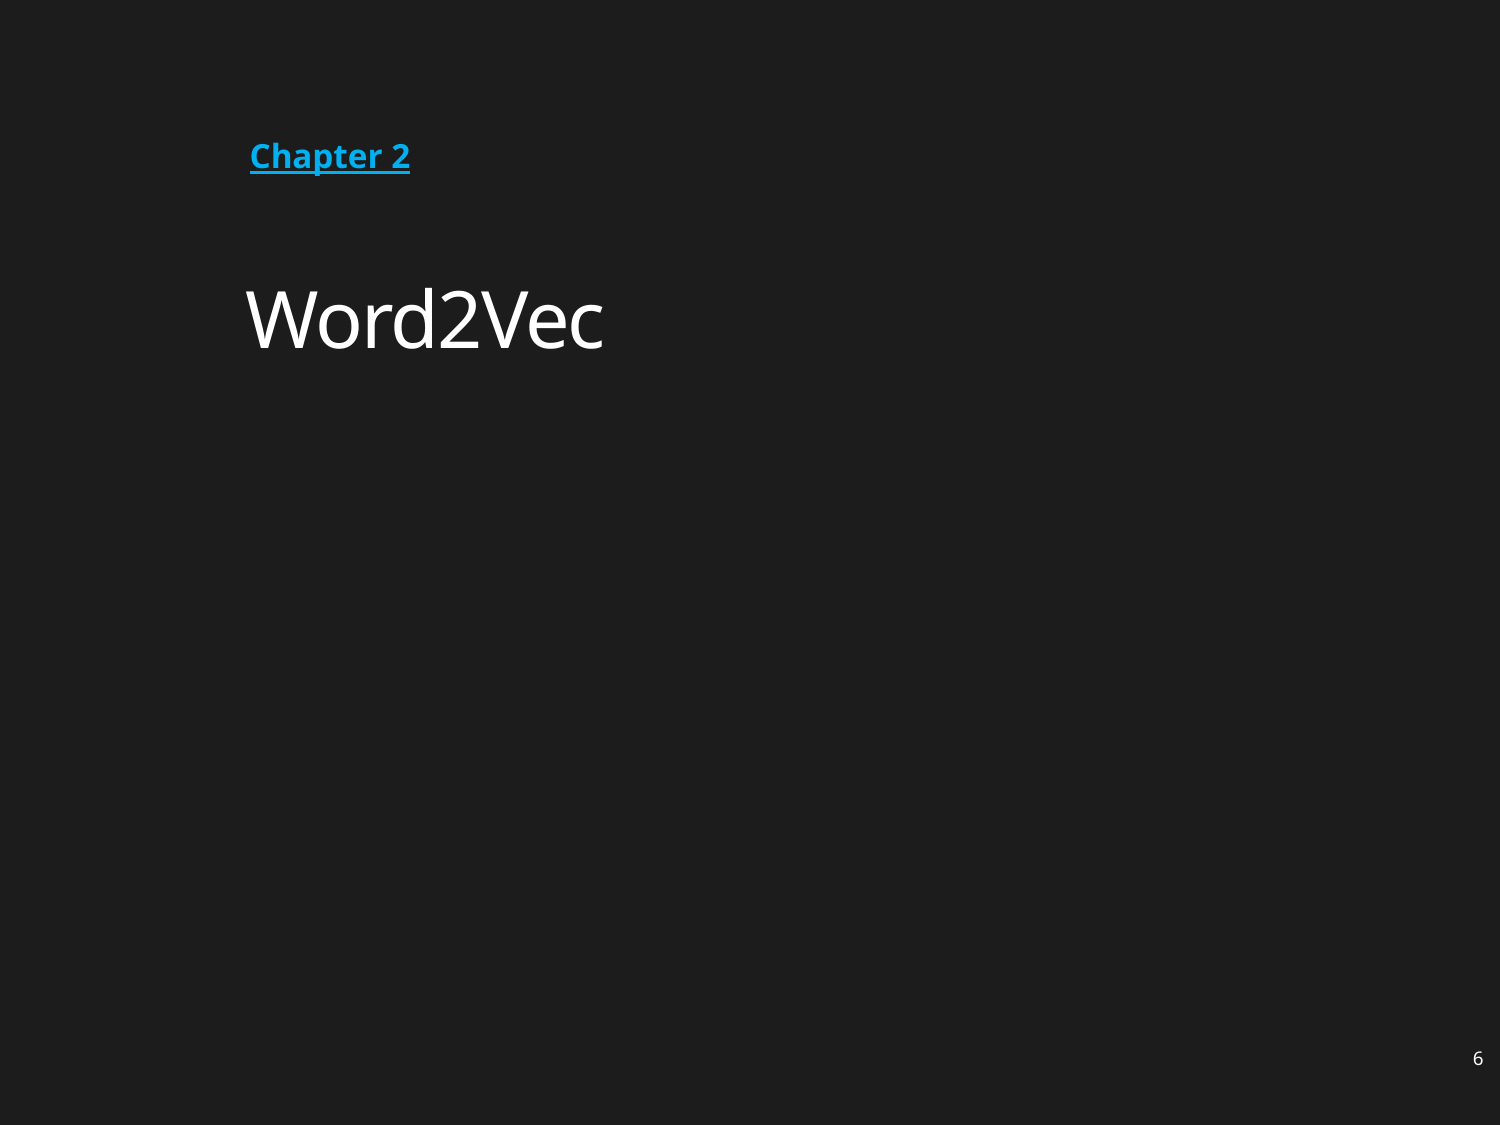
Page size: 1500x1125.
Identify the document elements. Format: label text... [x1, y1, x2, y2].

text_box 6 [1377, 1039, 1499, 1080]
title Word2Vec [230, 196, 1305, 438]
text_box Chapter 2 [234, 128, 776, 183]
